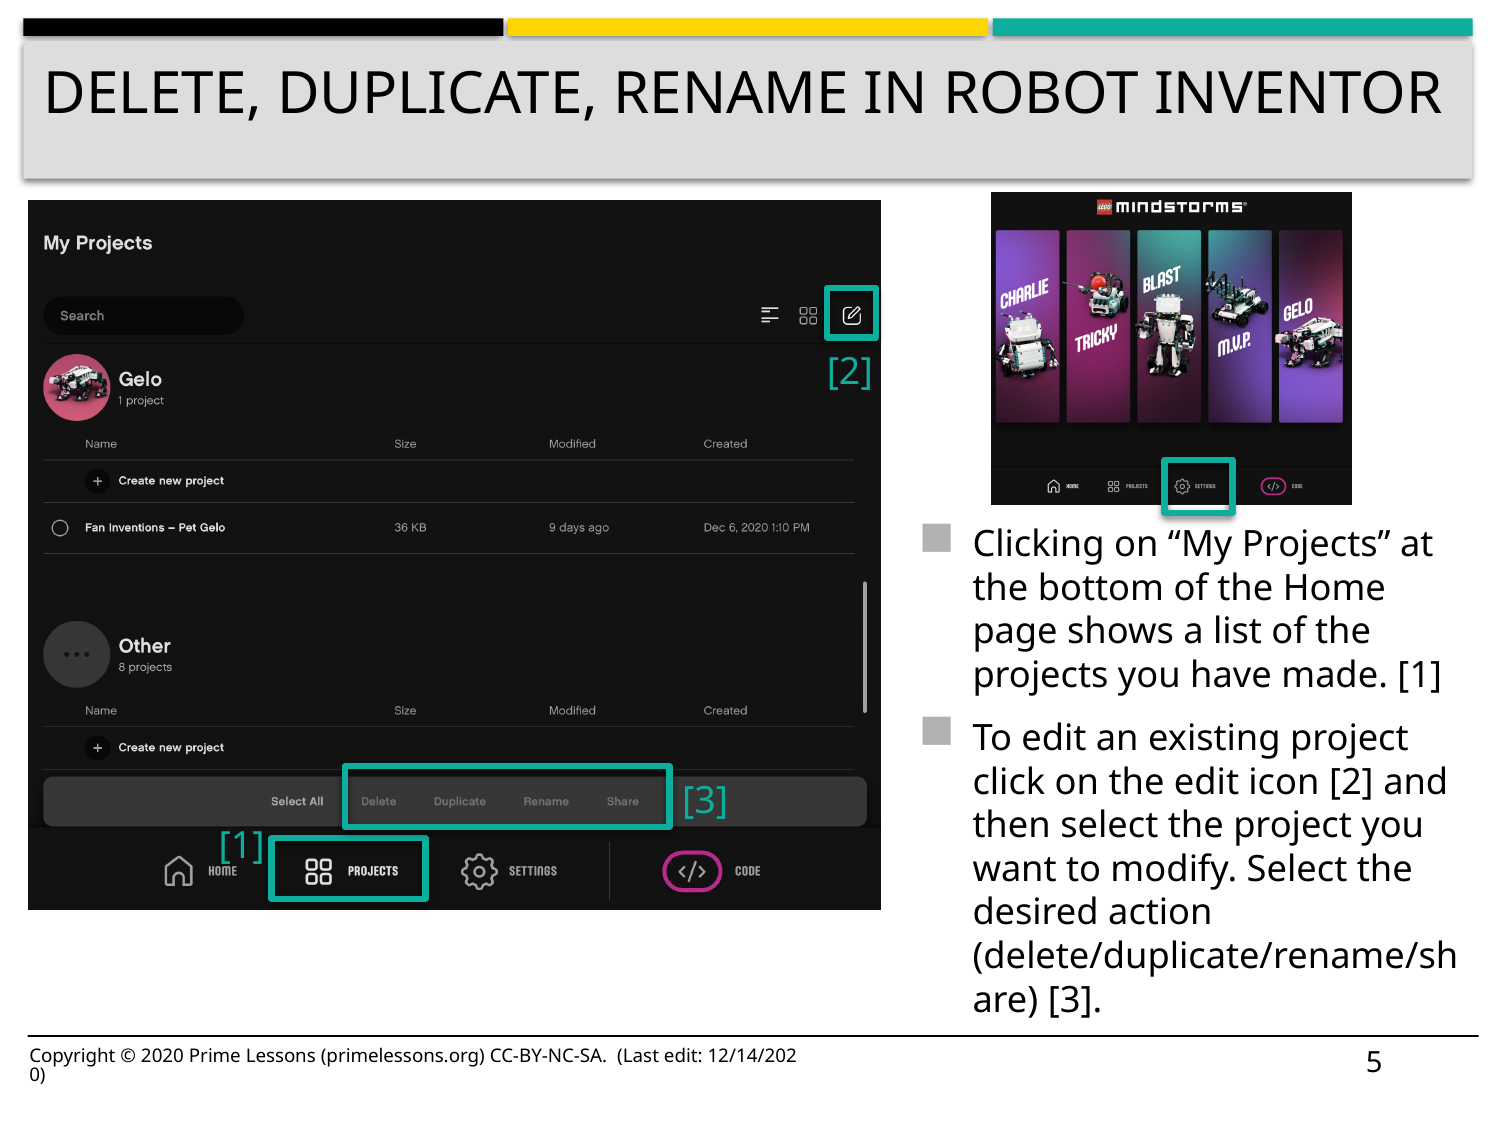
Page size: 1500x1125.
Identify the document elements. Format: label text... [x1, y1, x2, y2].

list Clicking on “My Projects” at the bottom of the Home page shows a list of the projects you have made. [1] To edit an existing project click on the edit icon [2] and then select the project you want to modify. Select the desired action (delete/duplicate/rename/share) [3]. [908, 513, 1476, 1028]
picture [990, 191, 1352, 506]
footer Copyright © 2020 Prime Lessons (primelessons.org) CC-BY-NC-SA. (Last edit: 12/14/2020) [14, 1036, 814, 1097]
slide_number 5 [1351, 1036, 1478, 1097]
text_box [2] [887, 340, 891, 400]
title Delete, duplicate, rename IN ROBOT INVENTOR [28, 48, 1464, 172]
picture [28, 200, 881, 911]
